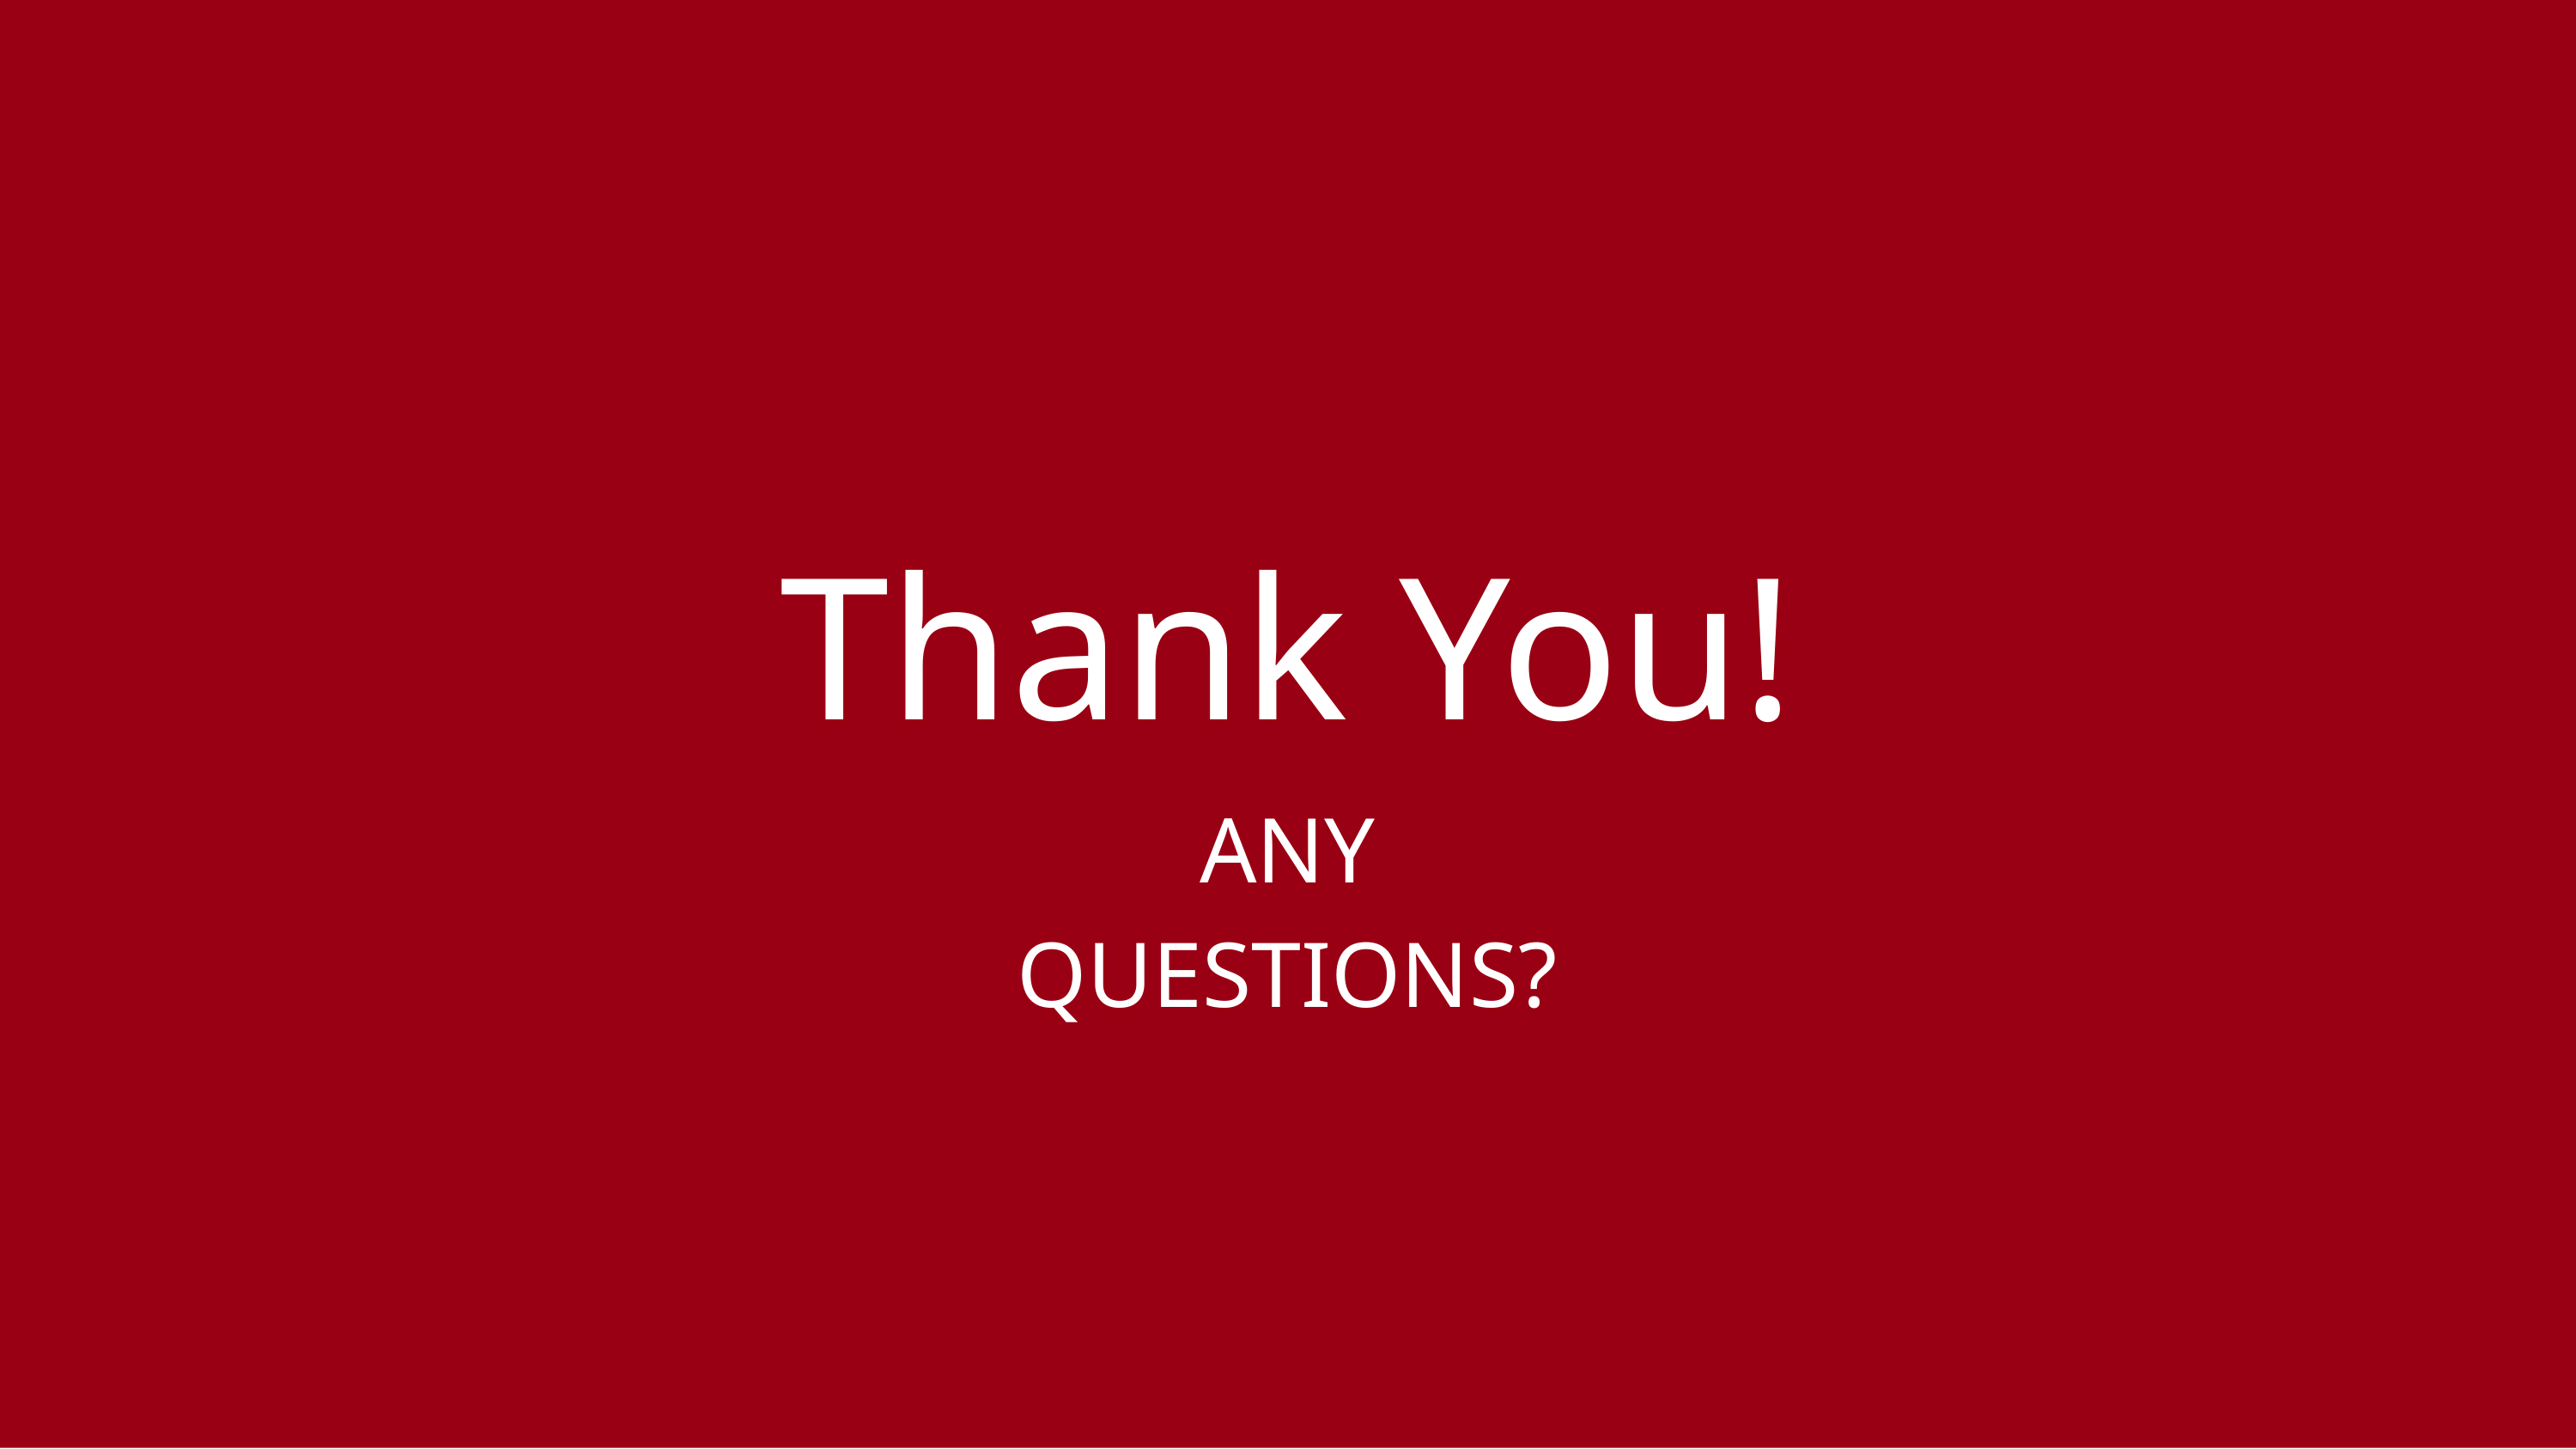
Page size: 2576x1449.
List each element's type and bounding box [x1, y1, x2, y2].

text_box [0, 0, 2576, 1448]
